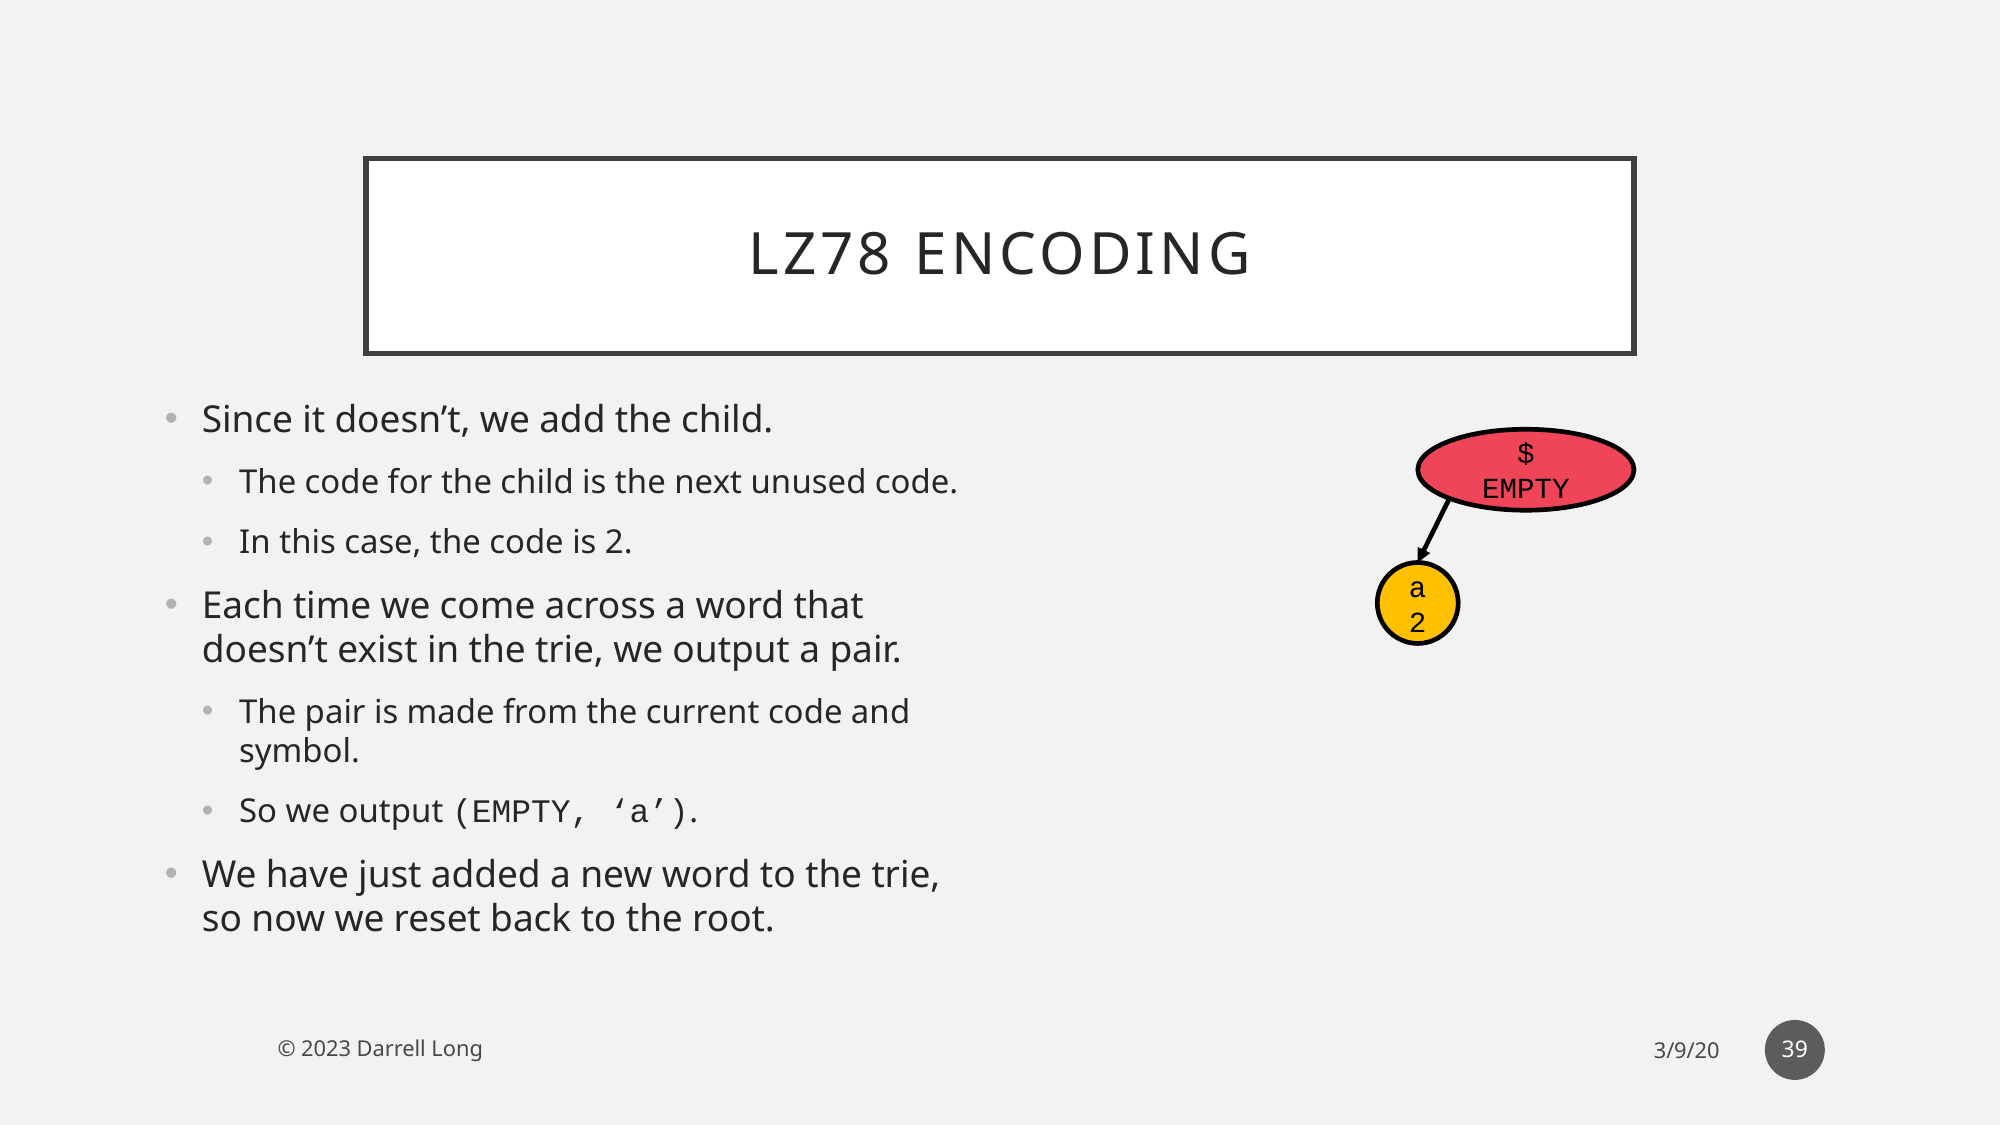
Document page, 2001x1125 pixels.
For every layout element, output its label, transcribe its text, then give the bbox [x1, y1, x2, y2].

text_box a 2 [1376, 561, 1460, 645]
slide_number 39 [1764, 1019, 1825, 1080]
list Since it doesn’t, we add the child. The code for the child is the next unused code. In this case, the code is 2. Each time we come across a word that doesn’t exist in the trie, we output a pair. The pair is made from the current code and symbol. So we output (EMPTY, ‘a’). We have just added a new word to the trie, so now we reset back to the root. [149, 388, 1000, 950]
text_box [1417, 498, 1450, 563]
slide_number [1283, 1023, 1735, 1077]
text_box $ EMPTY [1416, 428, 1636, 512]
footer © 2023 Darrell Long [262, 1023, 1231, 1076]
title Lz78 ENcoding [363, 156, 1637, 356]
